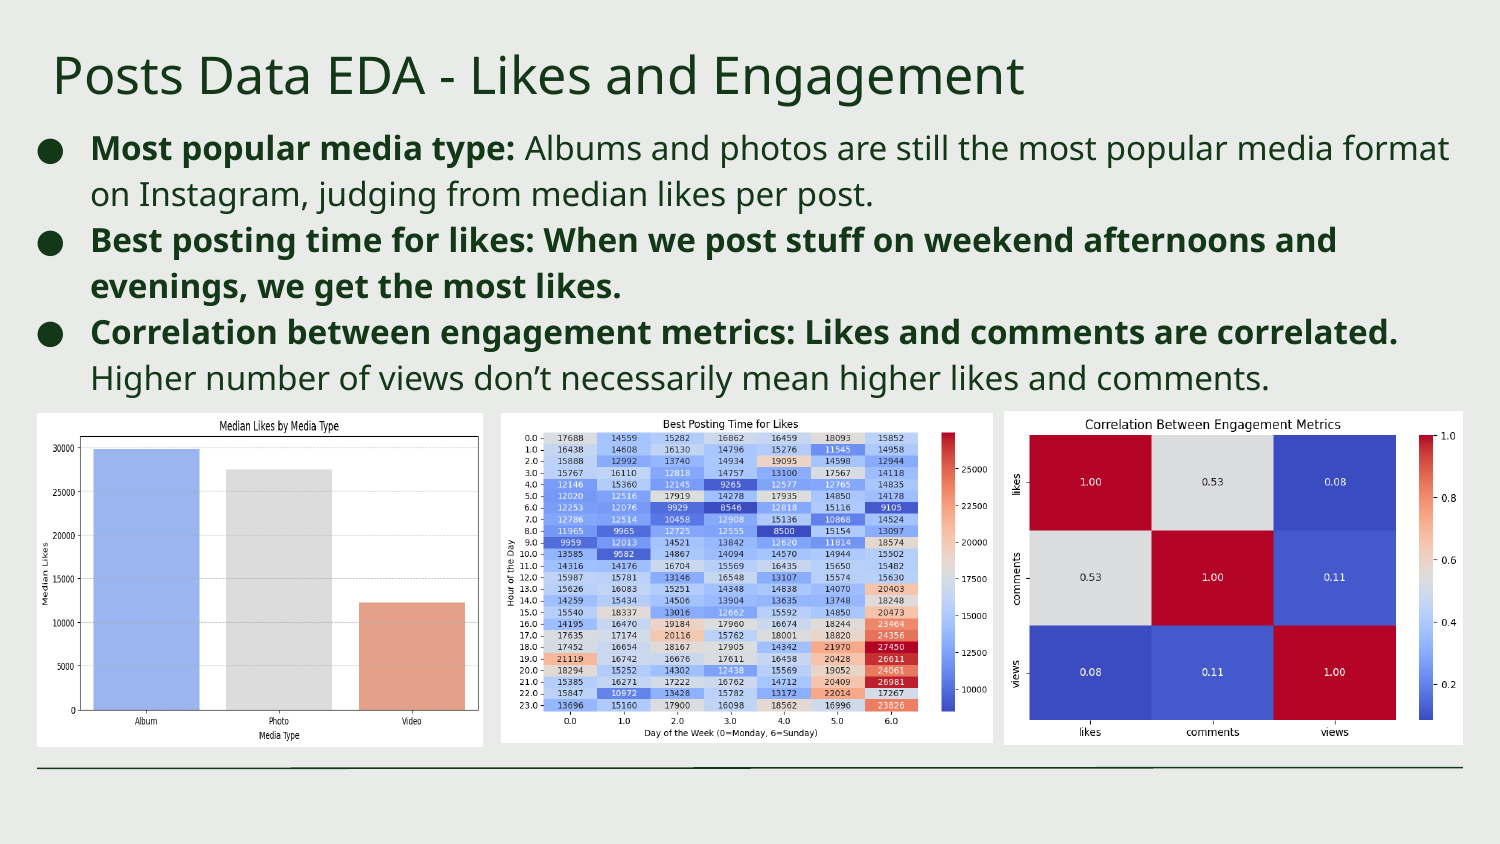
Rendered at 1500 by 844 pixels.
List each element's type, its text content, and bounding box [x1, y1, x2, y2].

subtitle Most popular media type: Albums and photos are still the most popular media format on Instagram, judging from median likes per post. Best posting time for likes: When we post stuff on weekend afternoons and evenings, we get the most likes. Correlation between engagement metrics: Likes and comments are correlated. Higher number of views don’t necessarily mean higher likes and comments. [0, 106, 1474, 389]
picture [1004, 411, 1463, 745]
picture [37, 413, 483, 747]
title Posts Data EDA - Likes and Engagement [37, 26, 1463, 106]
picture [501, 413, 993, 743]
